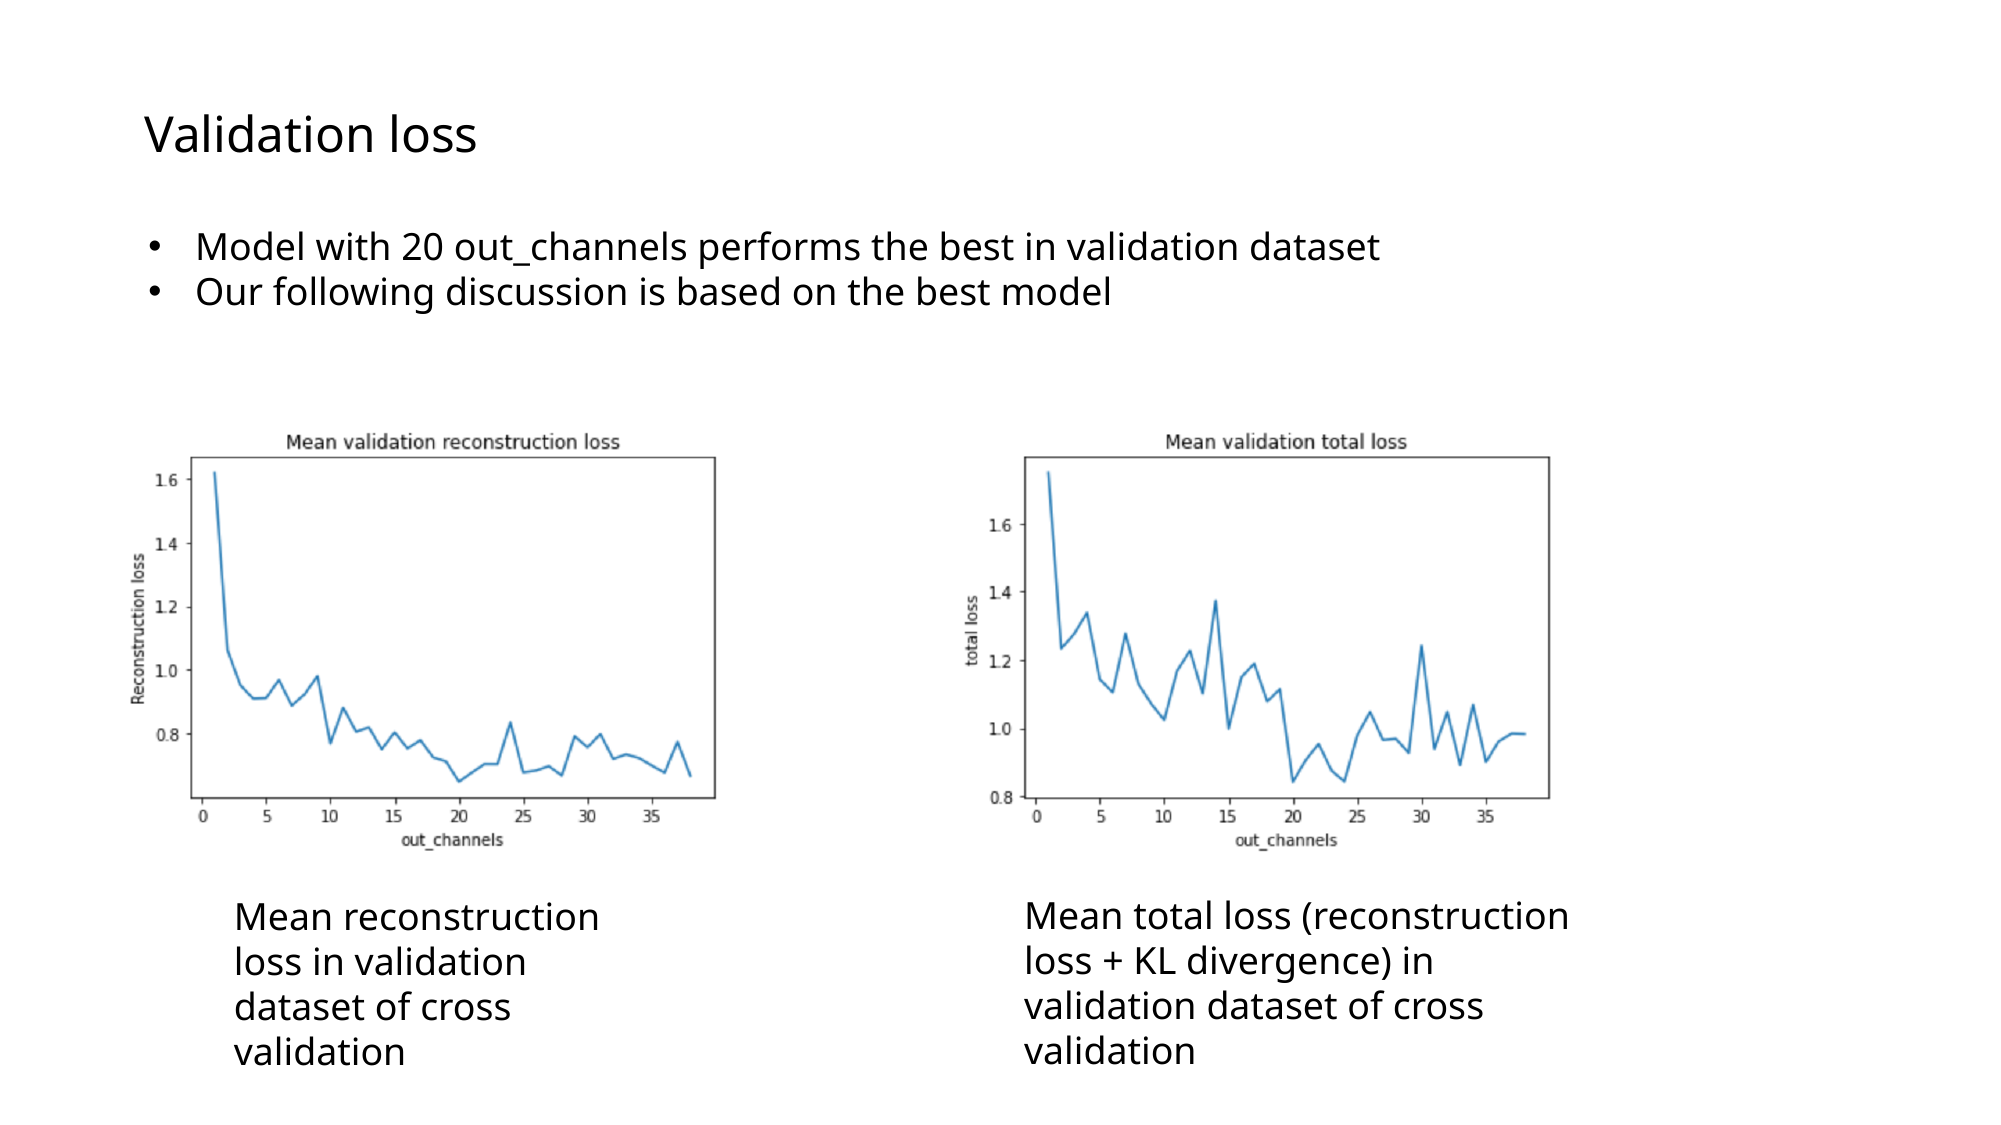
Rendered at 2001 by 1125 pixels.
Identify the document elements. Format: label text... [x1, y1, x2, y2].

picture [948, 399, 1598, 873]
title Validation loss [129, 102, 1075, 172]
text_box Mean reconstruction loss in validation dataset of cross validation [219, 886, 658, 1081]
picture [111, 410, 763, 861]
text_box Model with 20 out_channels performs the best in validation dataset Our following discussion is based on the best model [133, 215, 1526, 321]
text_box Mean total loss (reconstruction loss + KL divergence) in validation dataset of cross validation [1009, 884, 1631, 1080]
